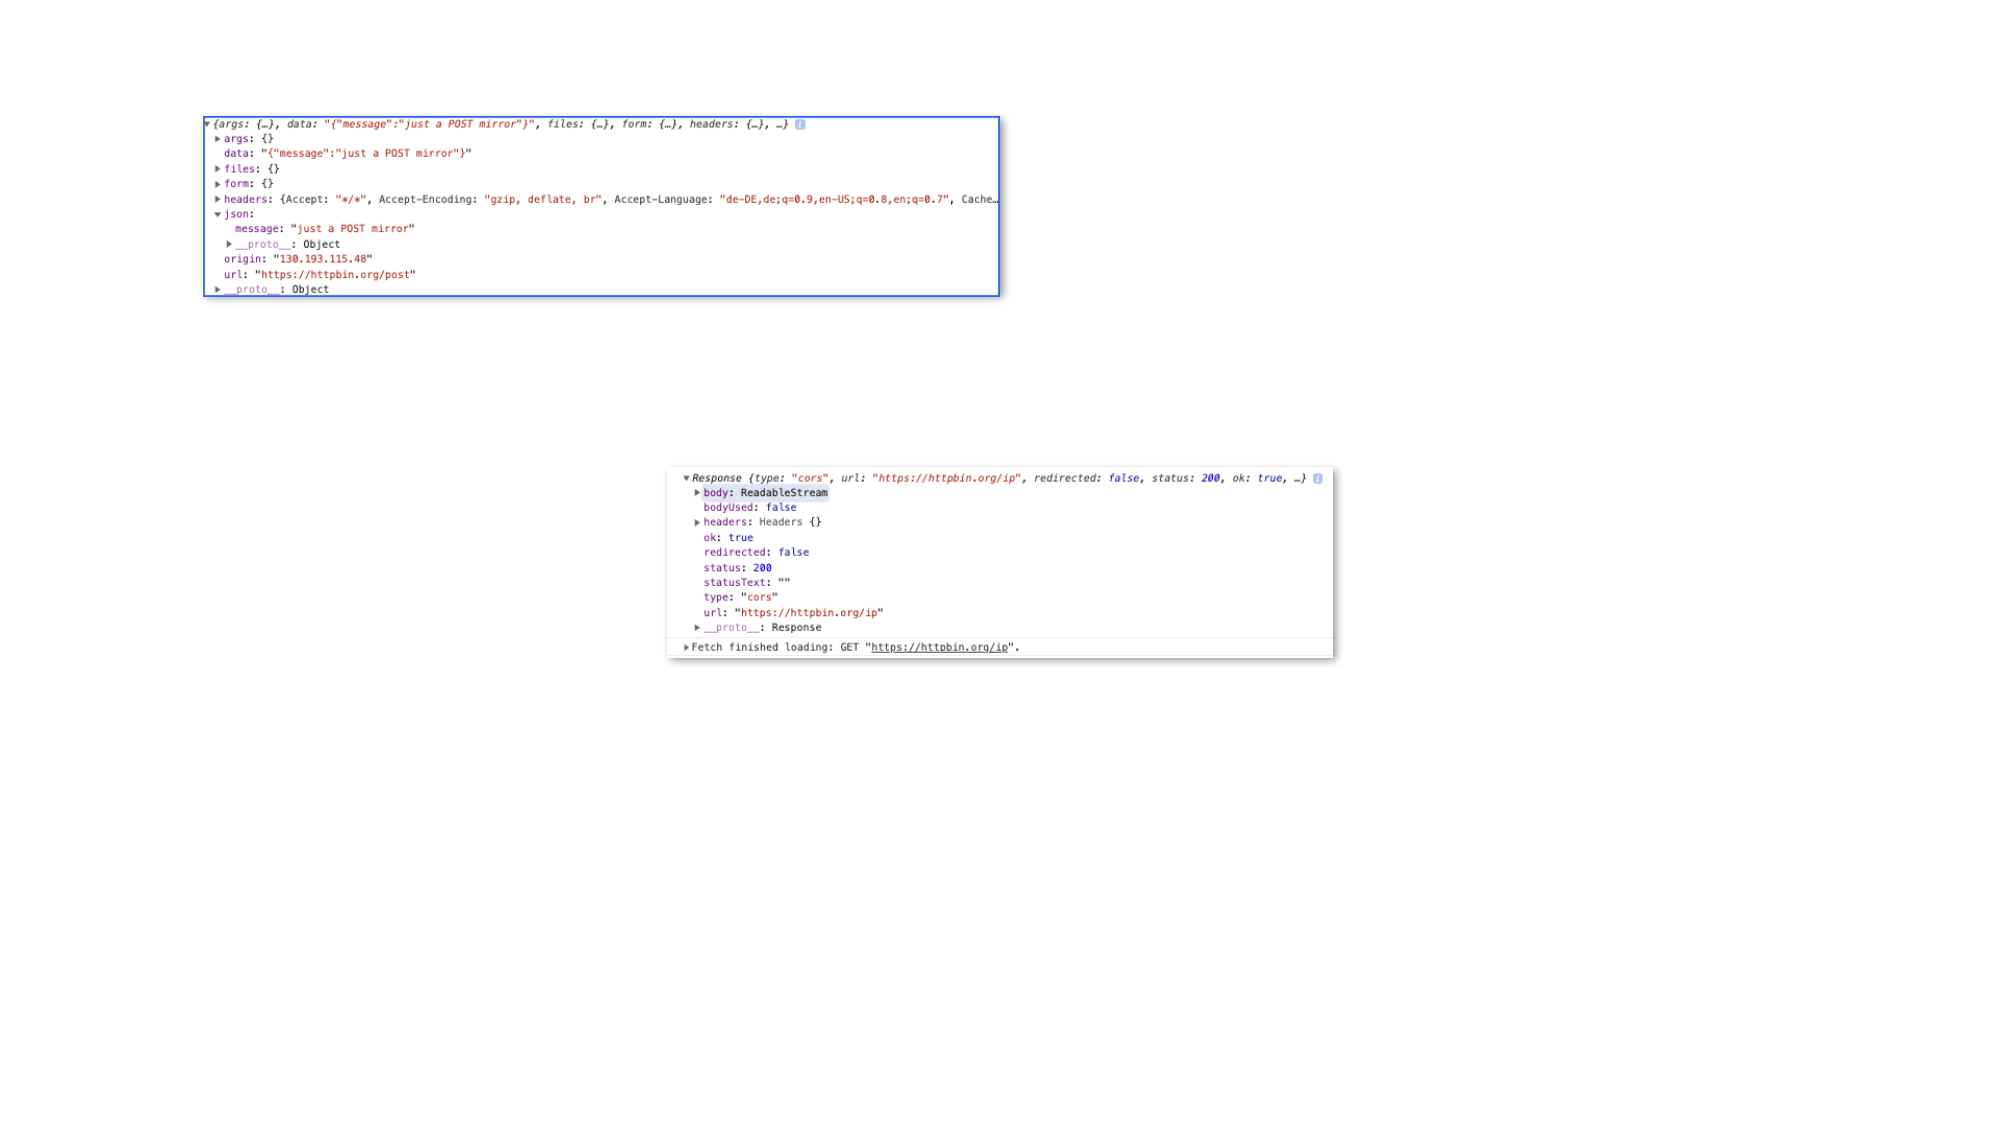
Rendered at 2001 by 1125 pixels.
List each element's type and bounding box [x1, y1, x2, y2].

picture [667, 467, 1333, 658]
picture [202, 116, 1000, 297]
